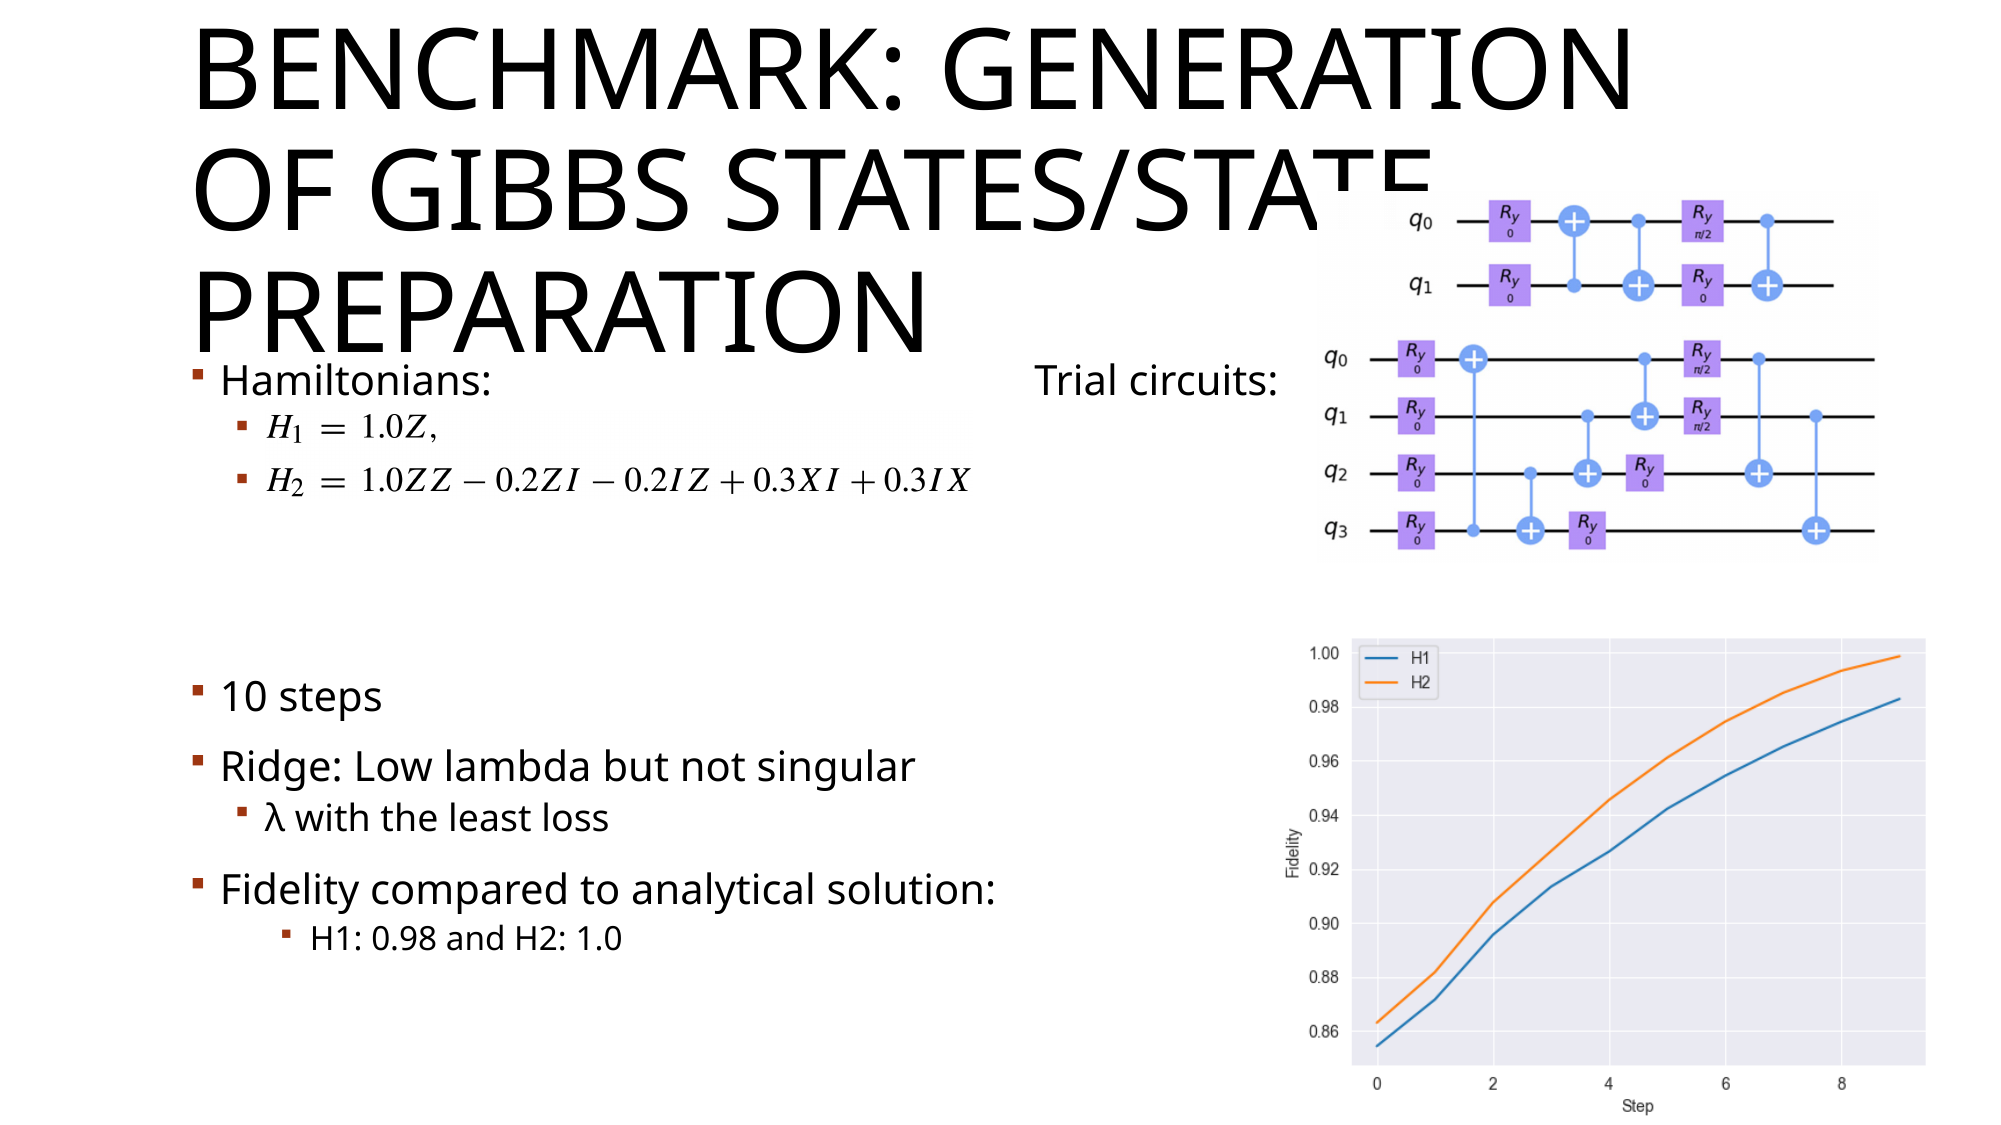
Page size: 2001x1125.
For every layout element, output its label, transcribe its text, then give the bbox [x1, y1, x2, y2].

list Hamiltonians: Trial circuits: . . 10 steps Ridge: Low lambda but not singular λ with the least loss Fidelity compared to analytical solution: H1: 0.98 and H2: 1.0 [174, 276, 1825, 1095]
picture [1258, 570, 2000, 1125]
title Benchmark: Generation of gibbs states/State preparation [174, 62, 1825, 276]
picture [265, 410, 973, 499]
picture [1317, 191, 1879, 563]
